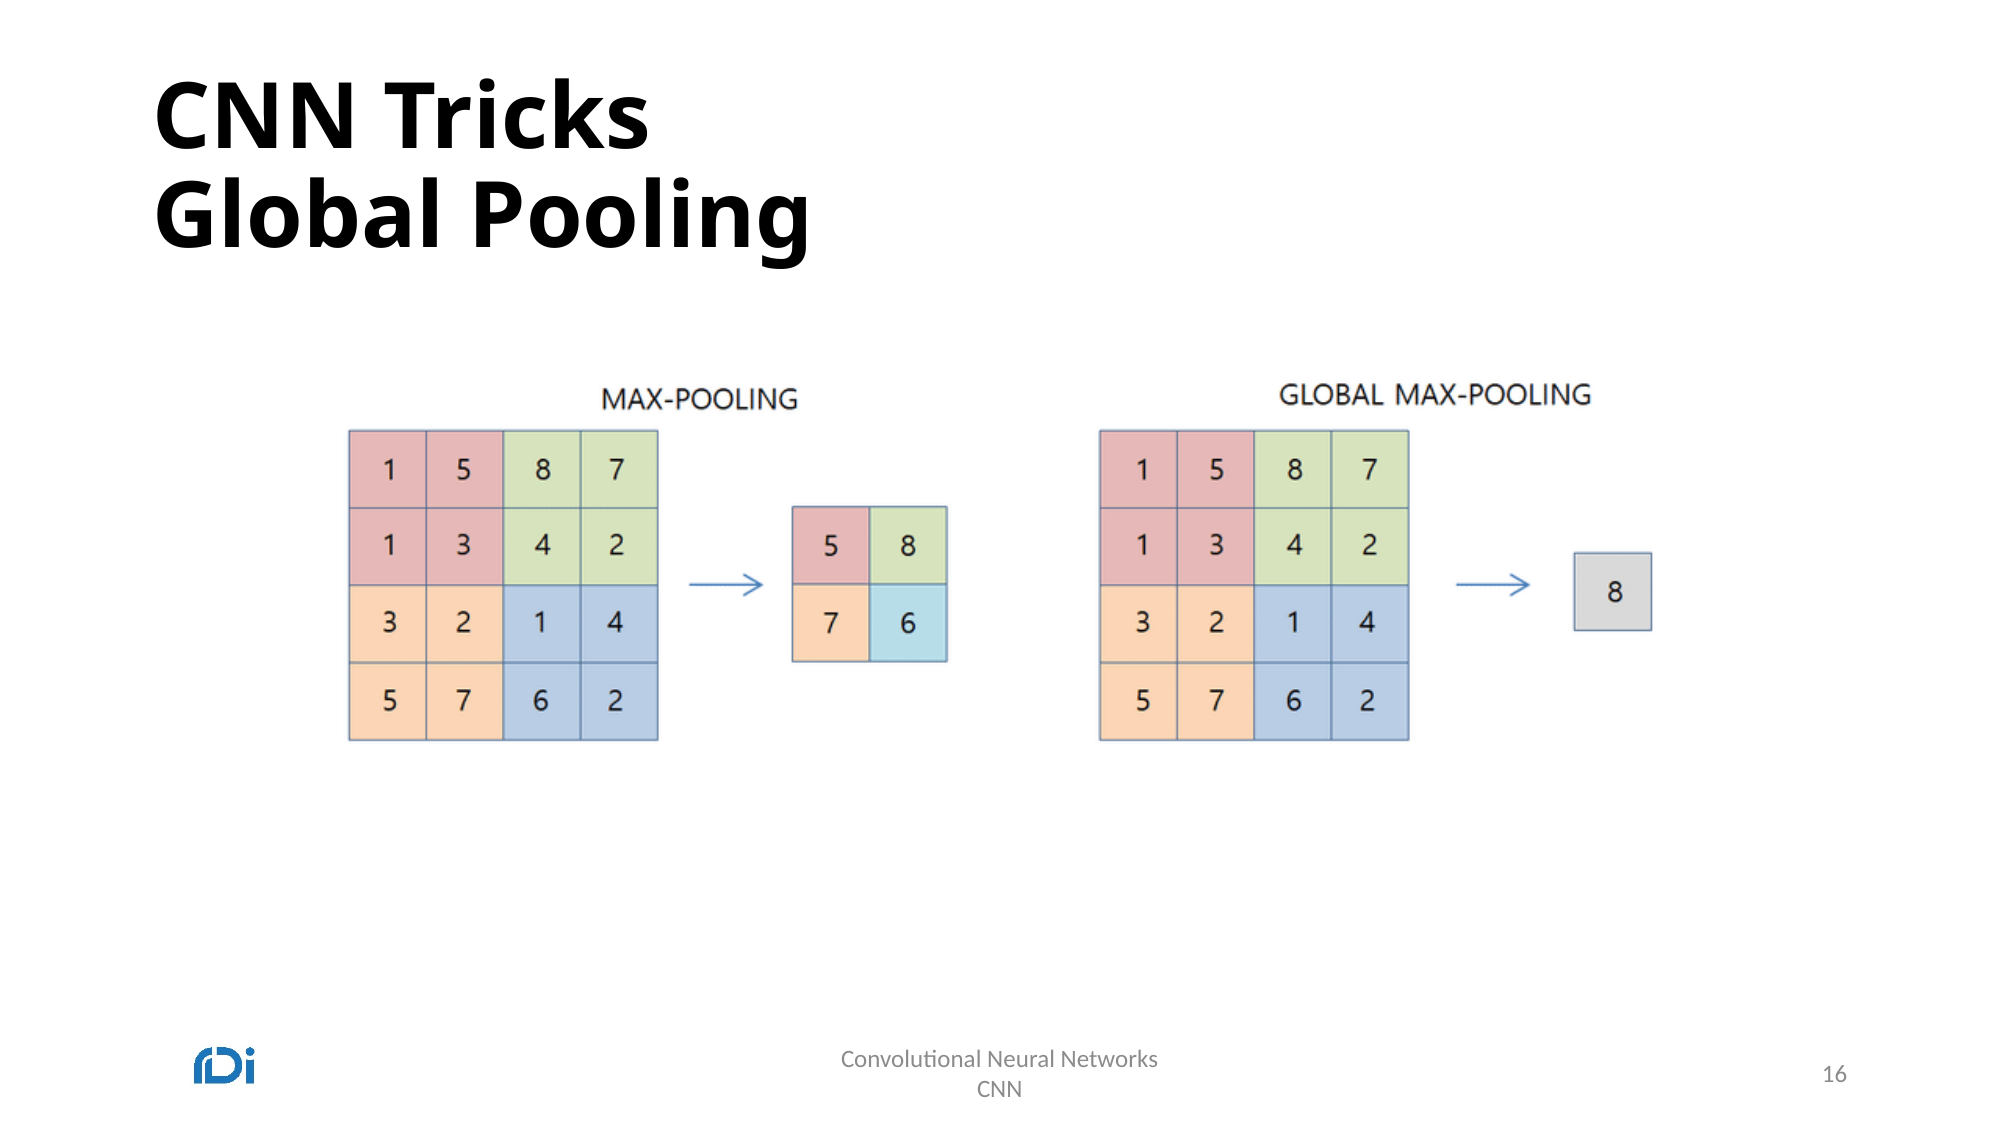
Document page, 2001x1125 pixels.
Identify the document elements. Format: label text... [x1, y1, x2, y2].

footer Convolutional Neural Networks CNN [662, 1042, 1338, 1103]
picture [157, 1011, 291, 1119]
picture [335, 368, 1665, 757]
slide_number 16 [1412, 1042, 1863, 1103]
title CNN Tricks Global Pooling [137, 59, 1863, 278]
